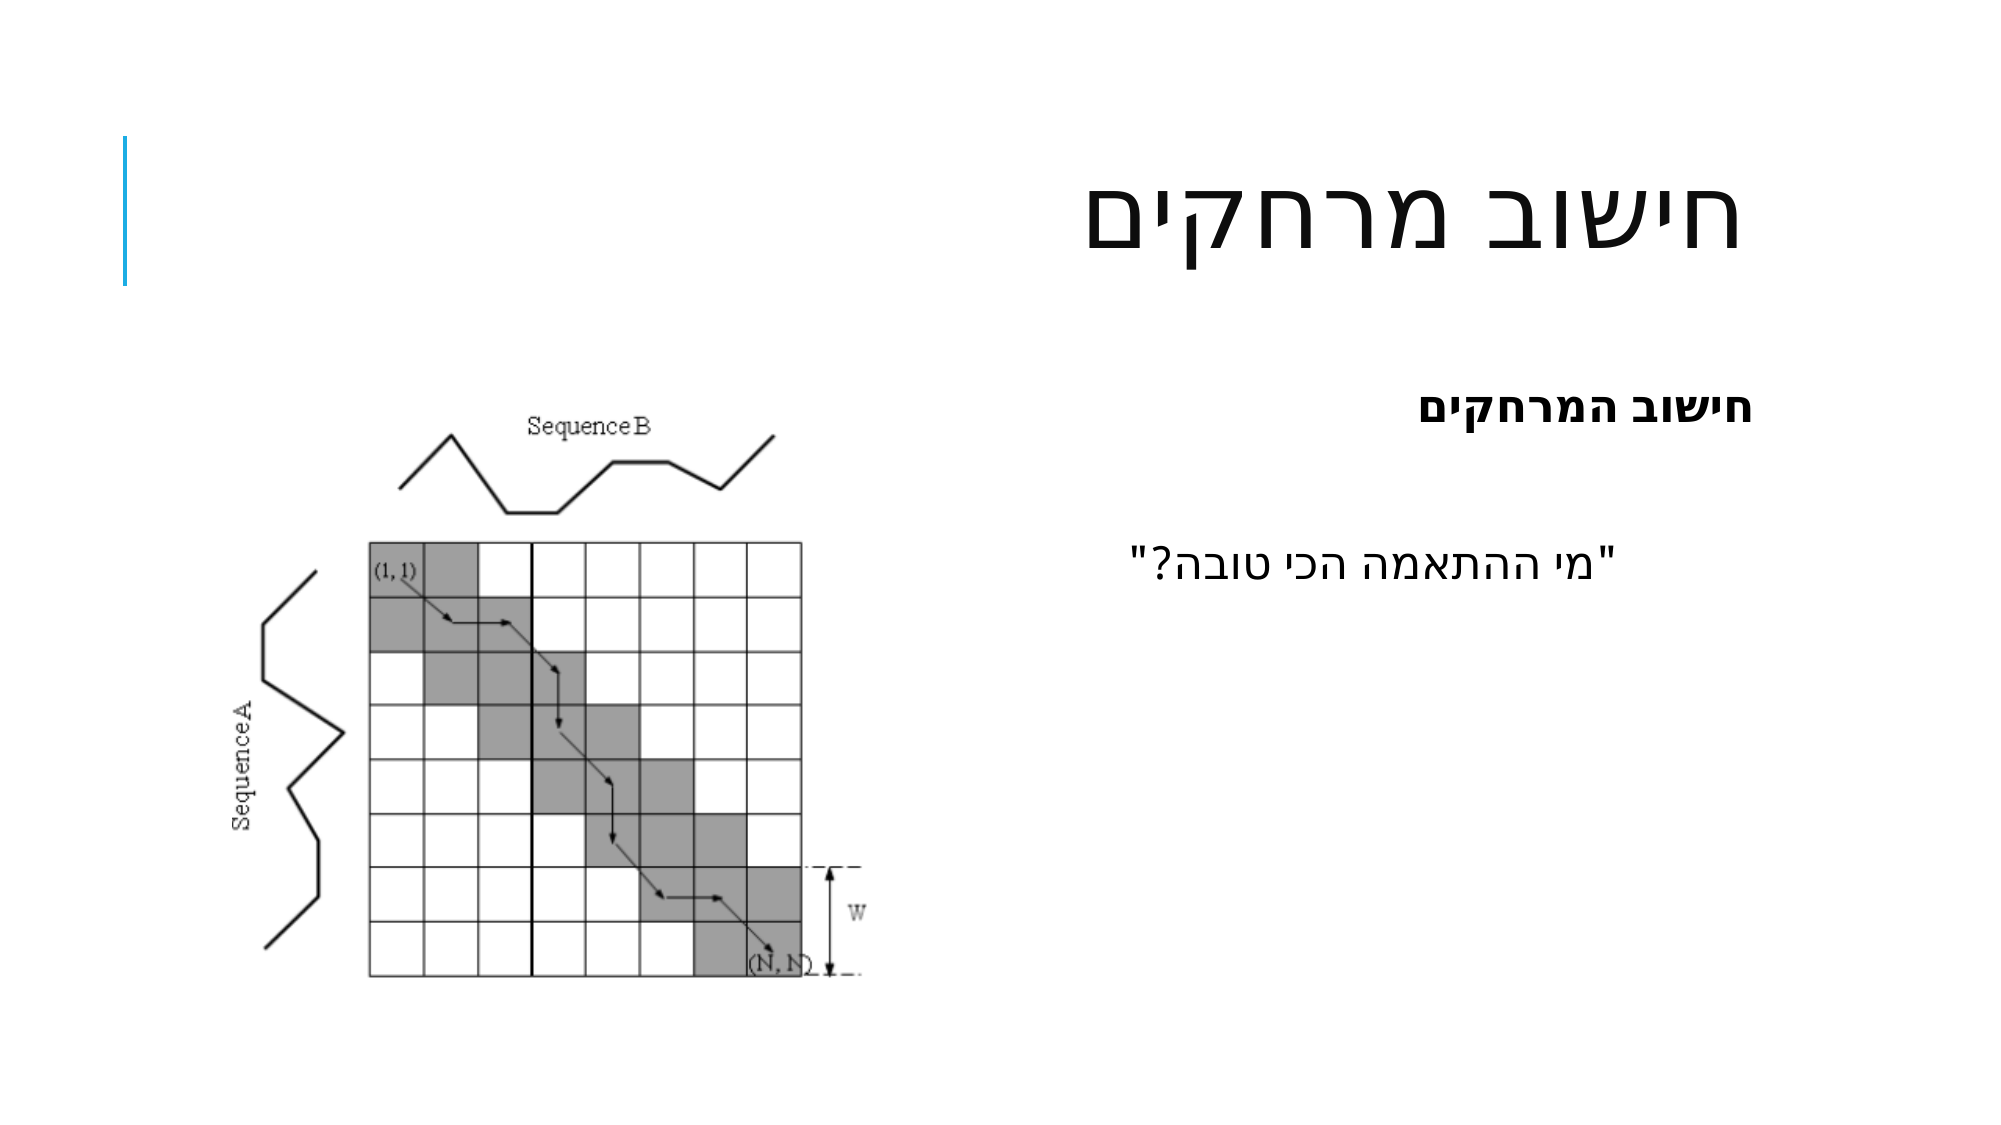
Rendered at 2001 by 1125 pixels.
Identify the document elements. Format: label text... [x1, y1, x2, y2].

title חישוב מרחקים [168, 96, 1763, 342]
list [231, 400, 884, 1010]
